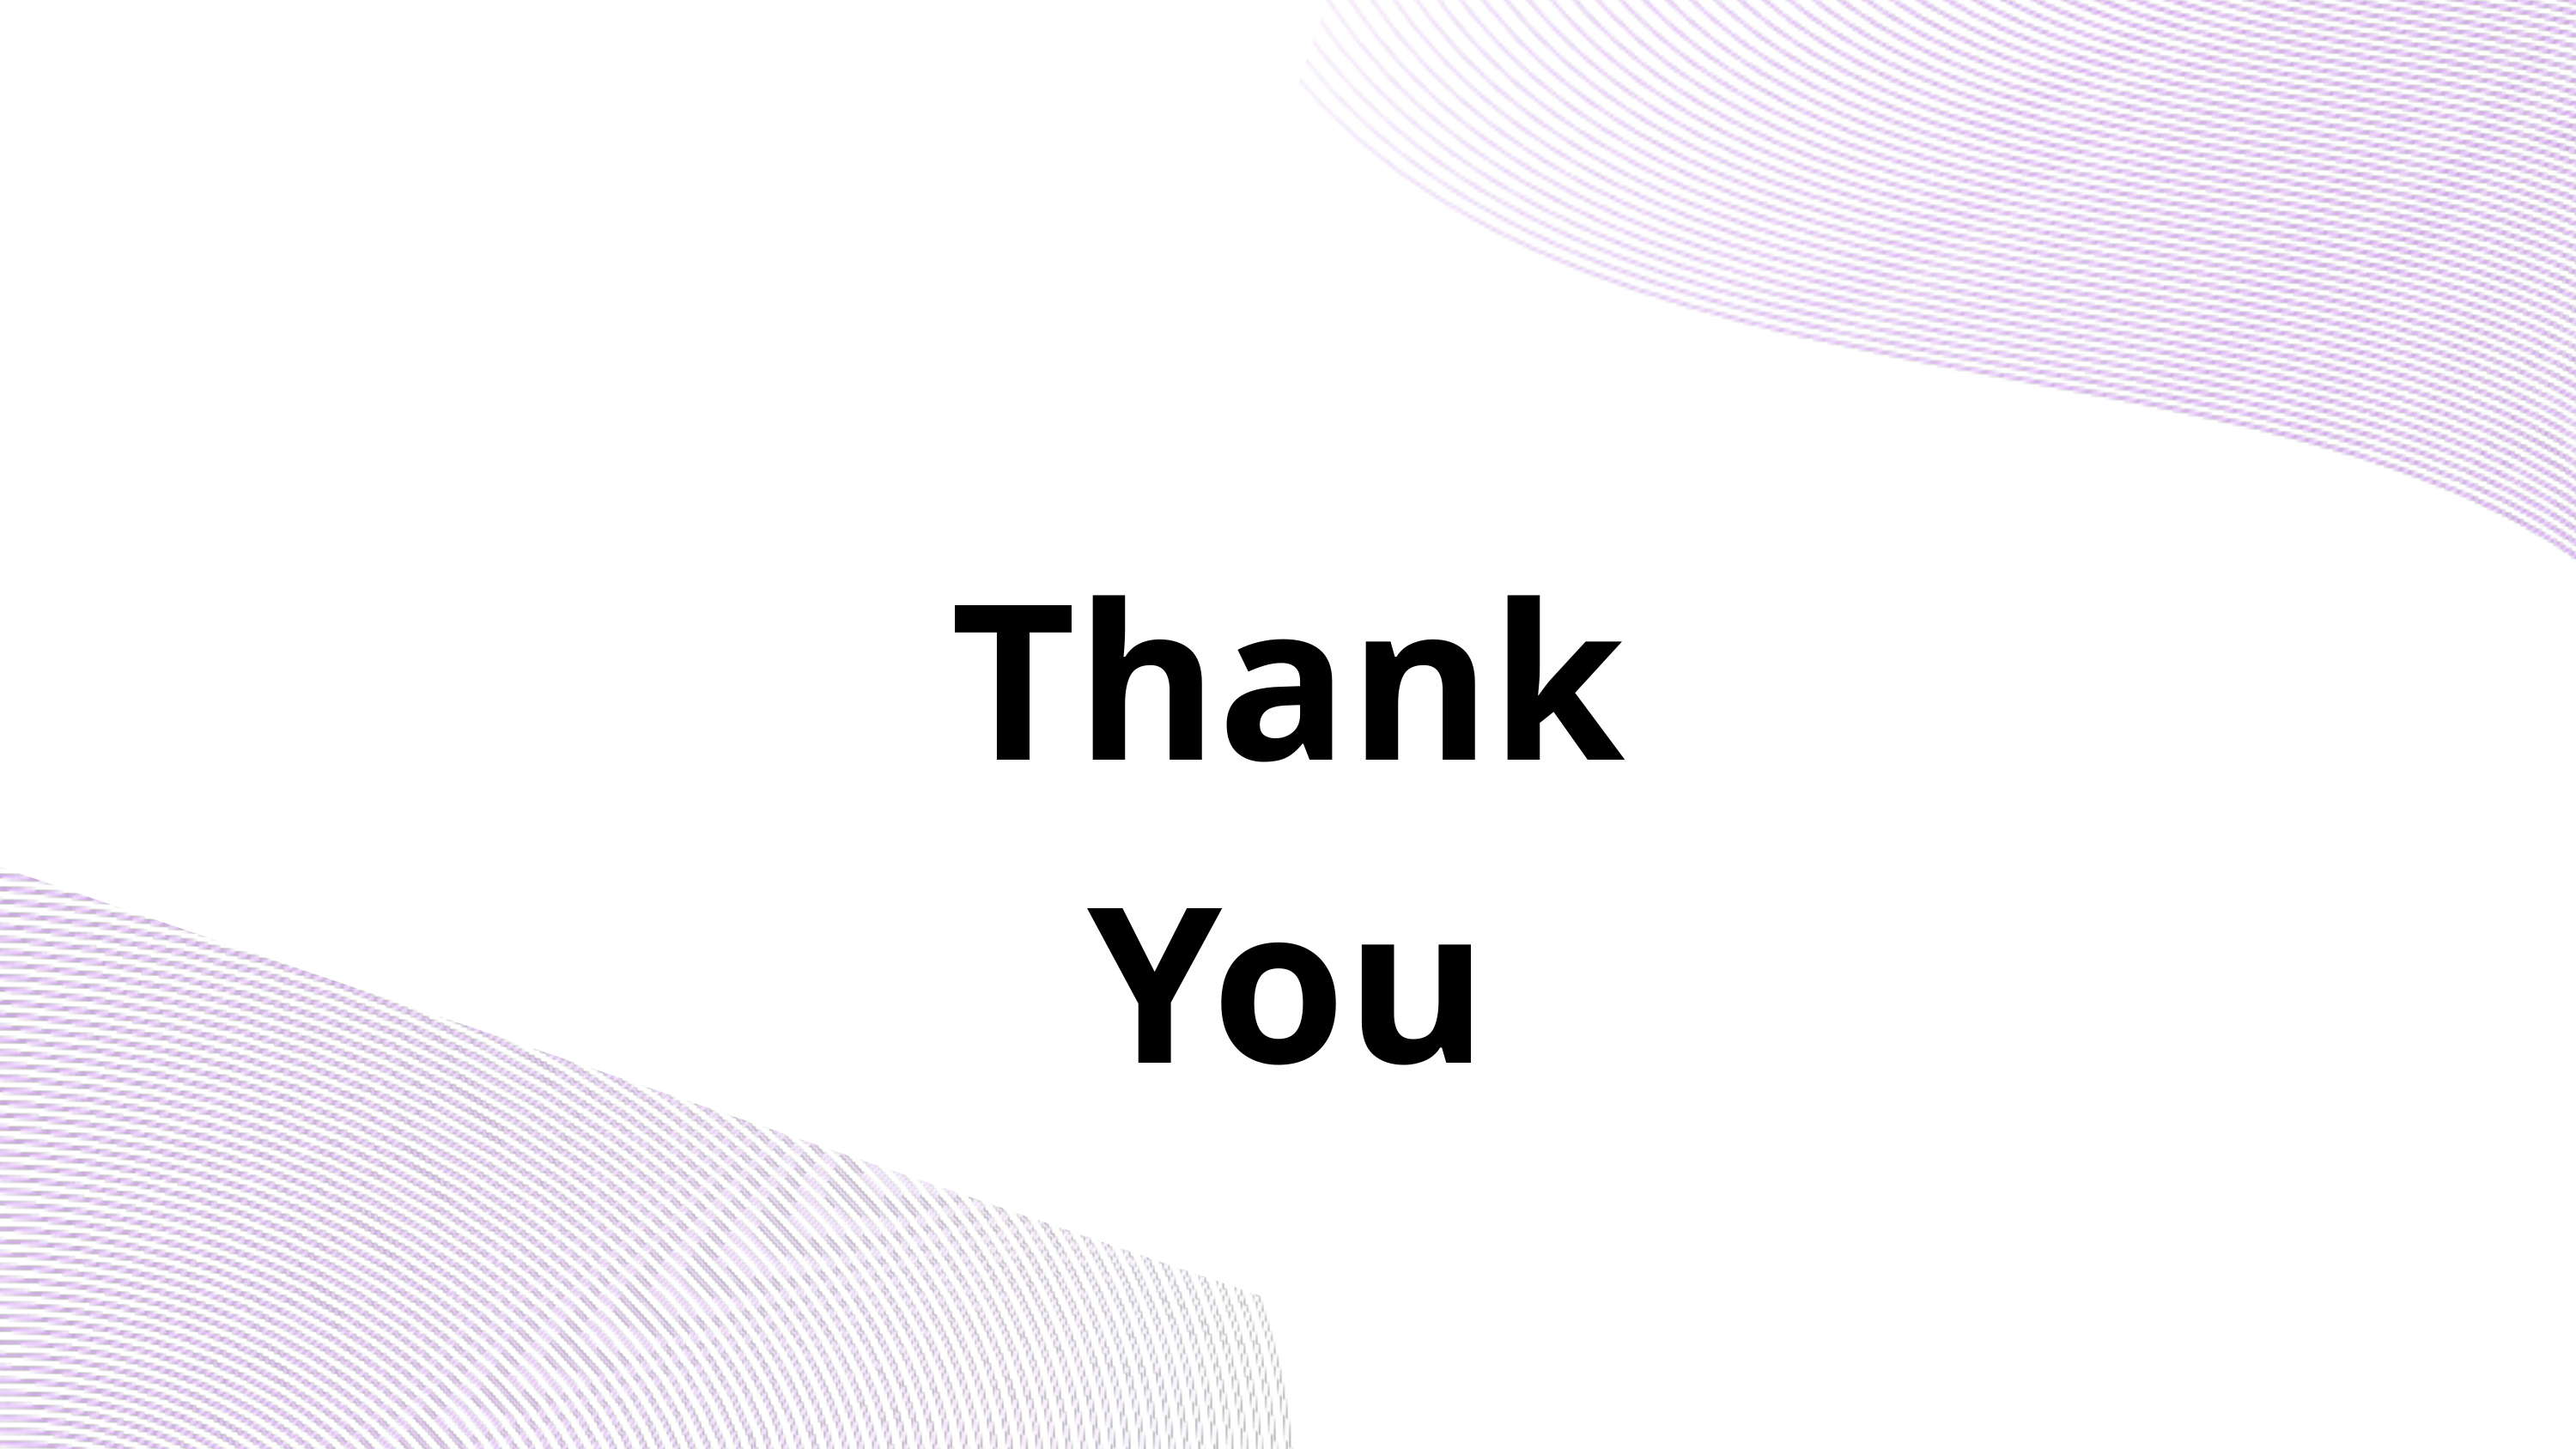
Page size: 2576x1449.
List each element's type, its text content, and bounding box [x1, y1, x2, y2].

text_box [0, 866, 1370, 1449]
text_box Thank You [737, 500, 1839, 1106]
text_box [1157, 0, 2576, 1046]
